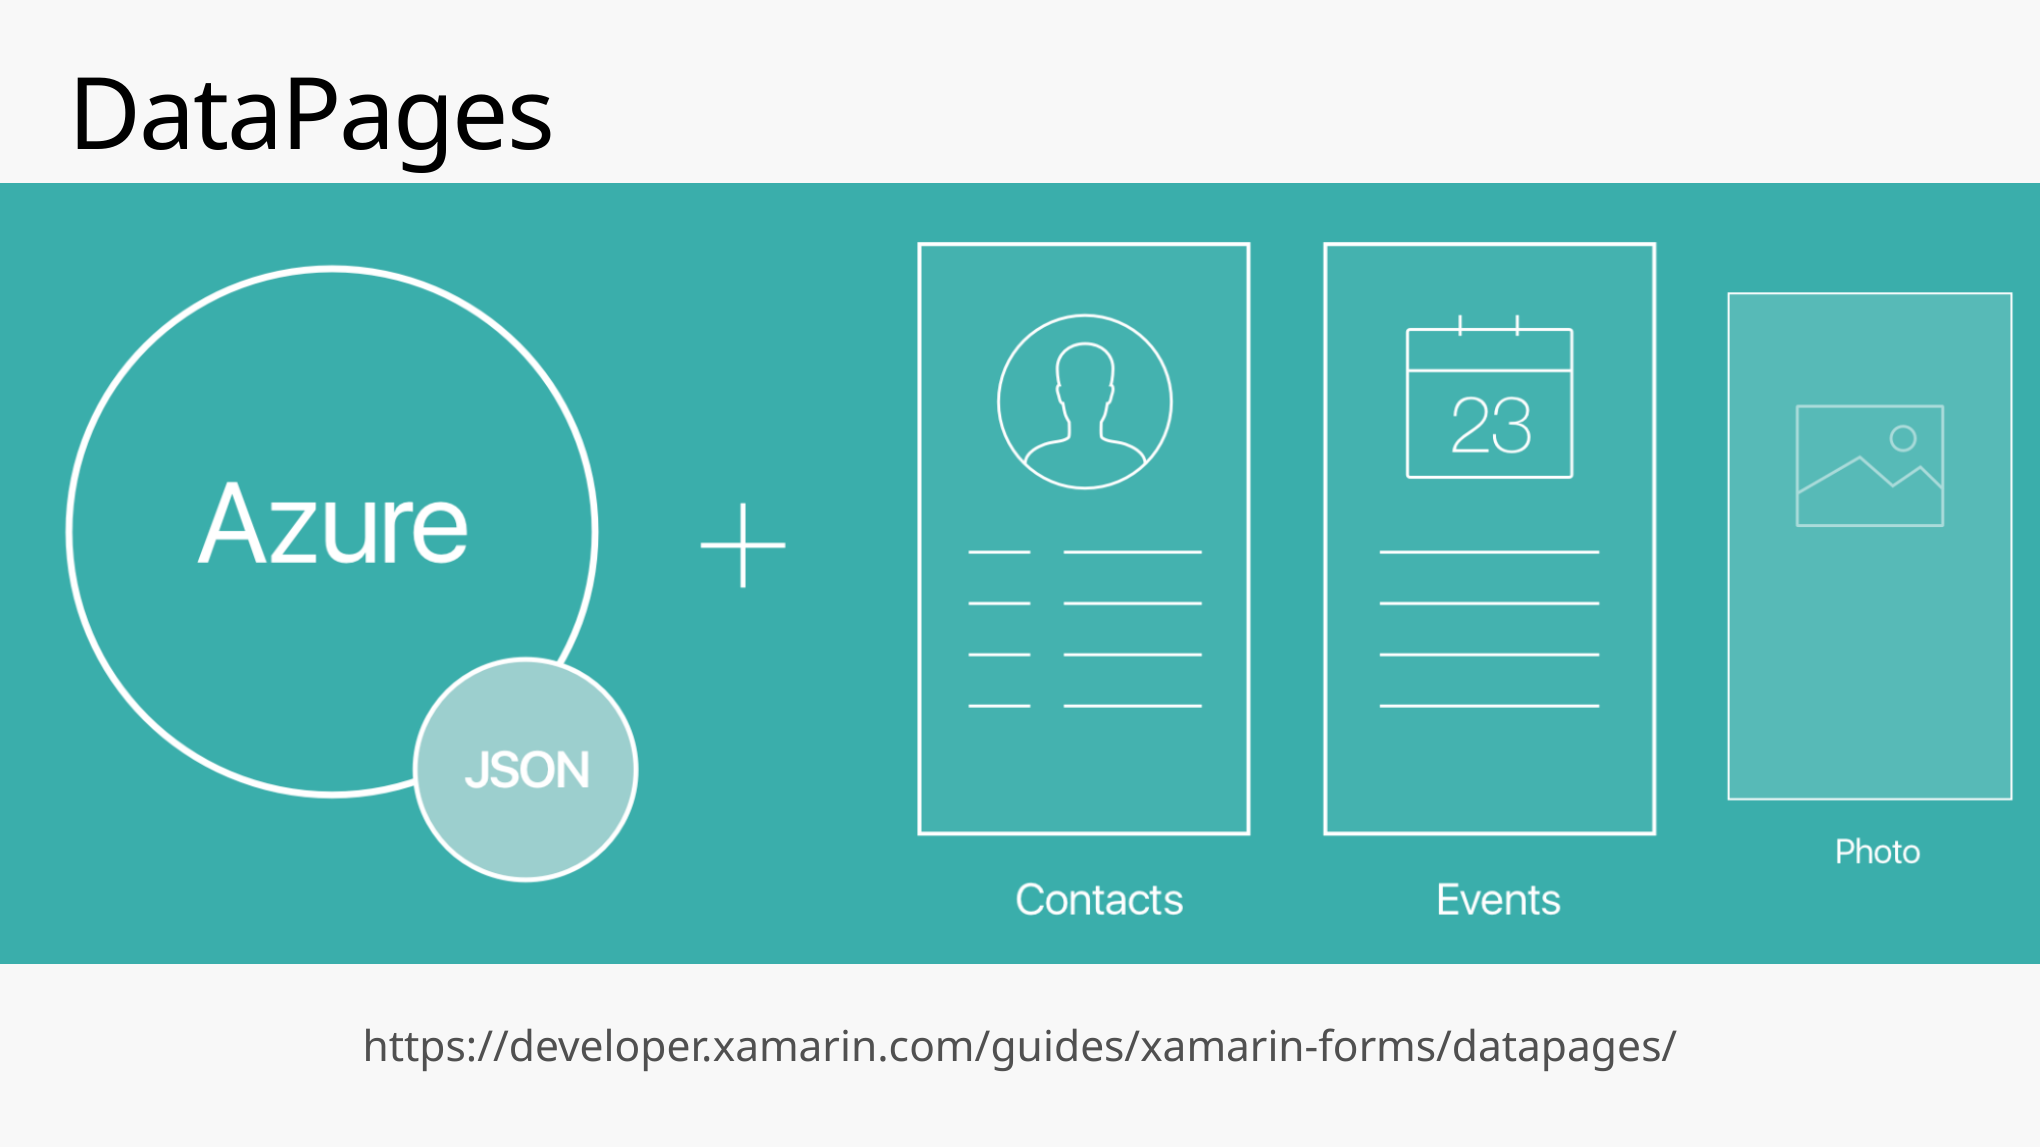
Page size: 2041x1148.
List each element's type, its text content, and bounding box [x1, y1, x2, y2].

text_box https://developer.xamarin.com/guides/xamarin-forms/datapages/ [0, 1011, 2040, 1077]
picture [0, 183, 2041, 965]
title DataPages [45, 48, 1996, 183]
